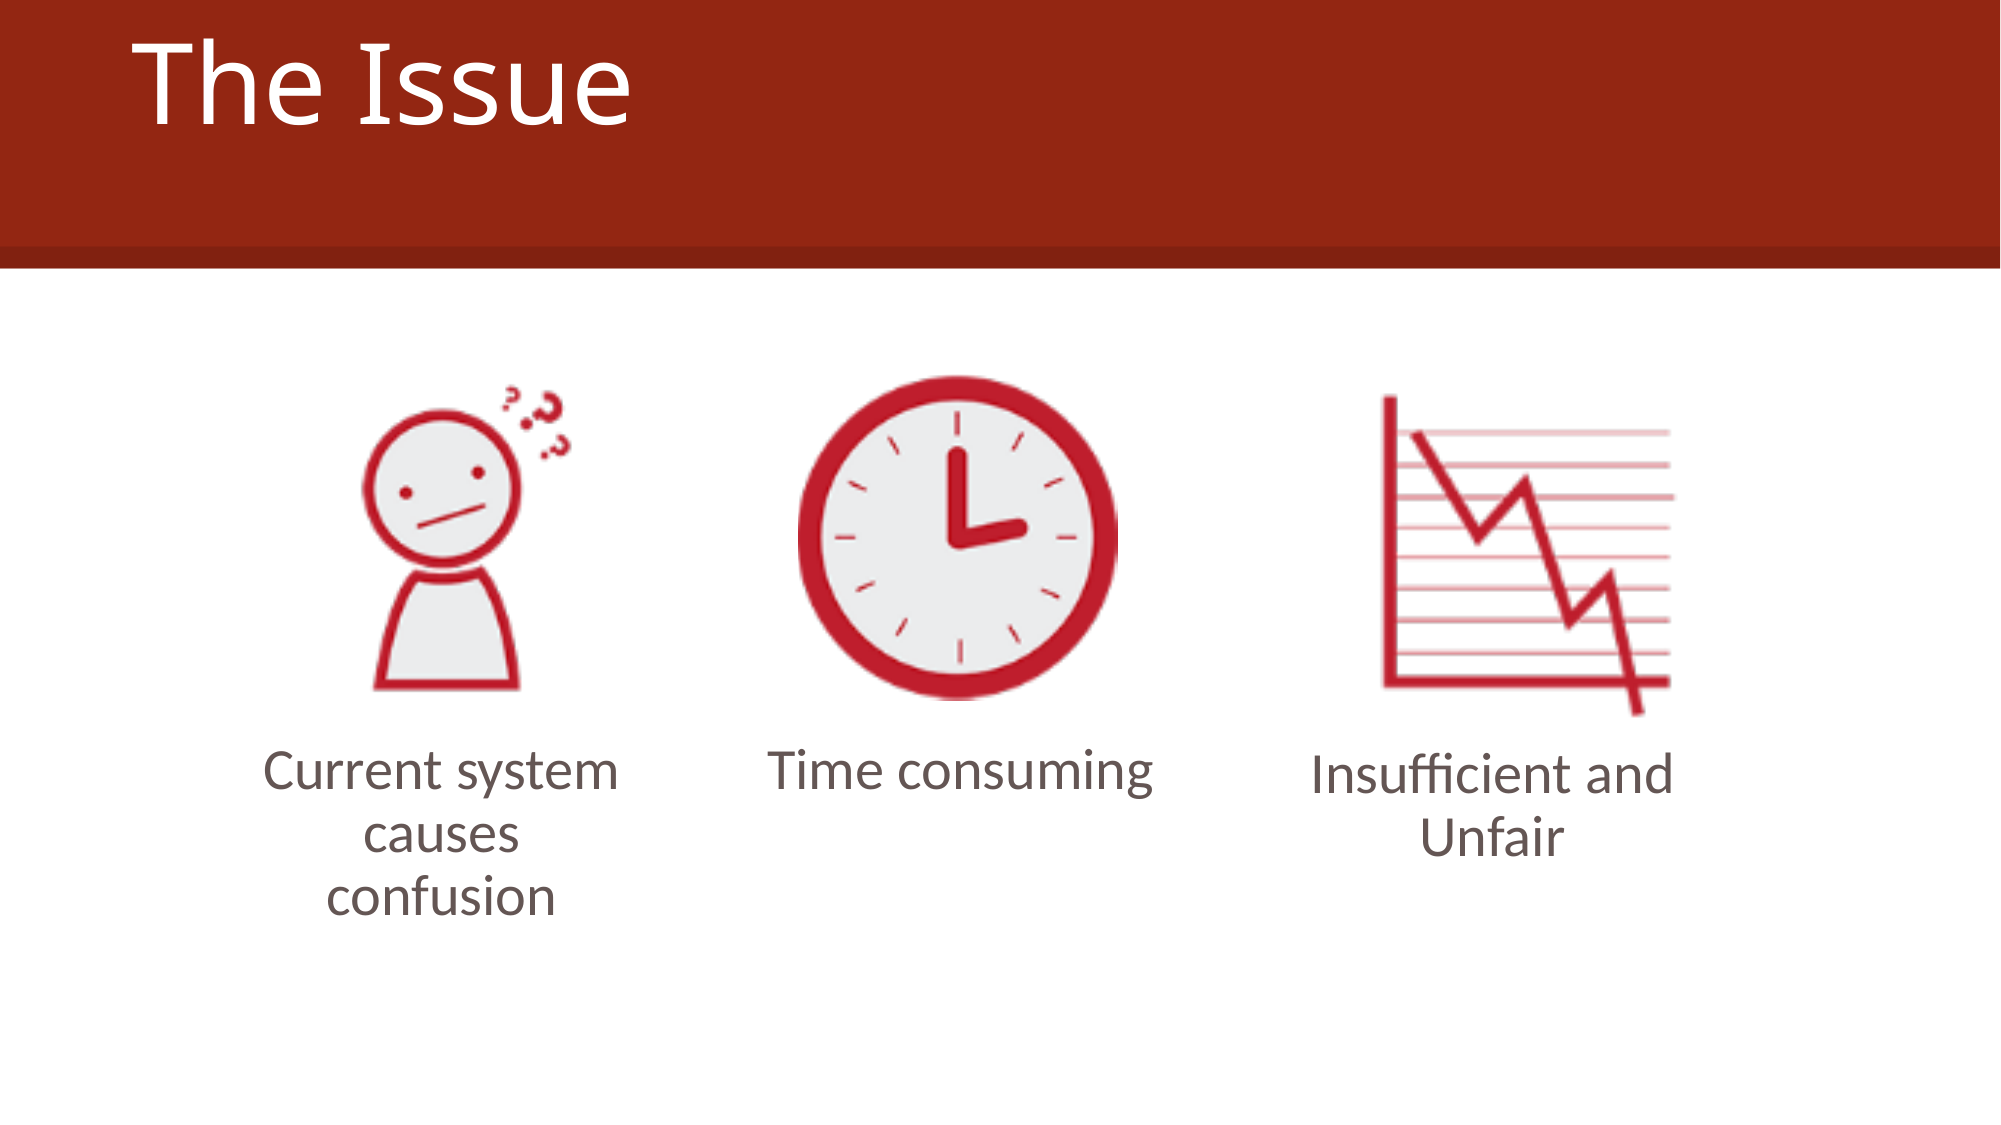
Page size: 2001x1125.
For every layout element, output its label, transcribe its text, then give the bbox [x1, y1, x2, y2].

picture [0, 0, 2001, 1125]
text_box Time consuming [752, 731, 1211, 1125]
text_box Insufficient and Unfair [1223, 736, 1762, 1125]
list Current system causes confusion [244, 731, 640, 1125]
title The Issue [116, 0, 1842, 198]
